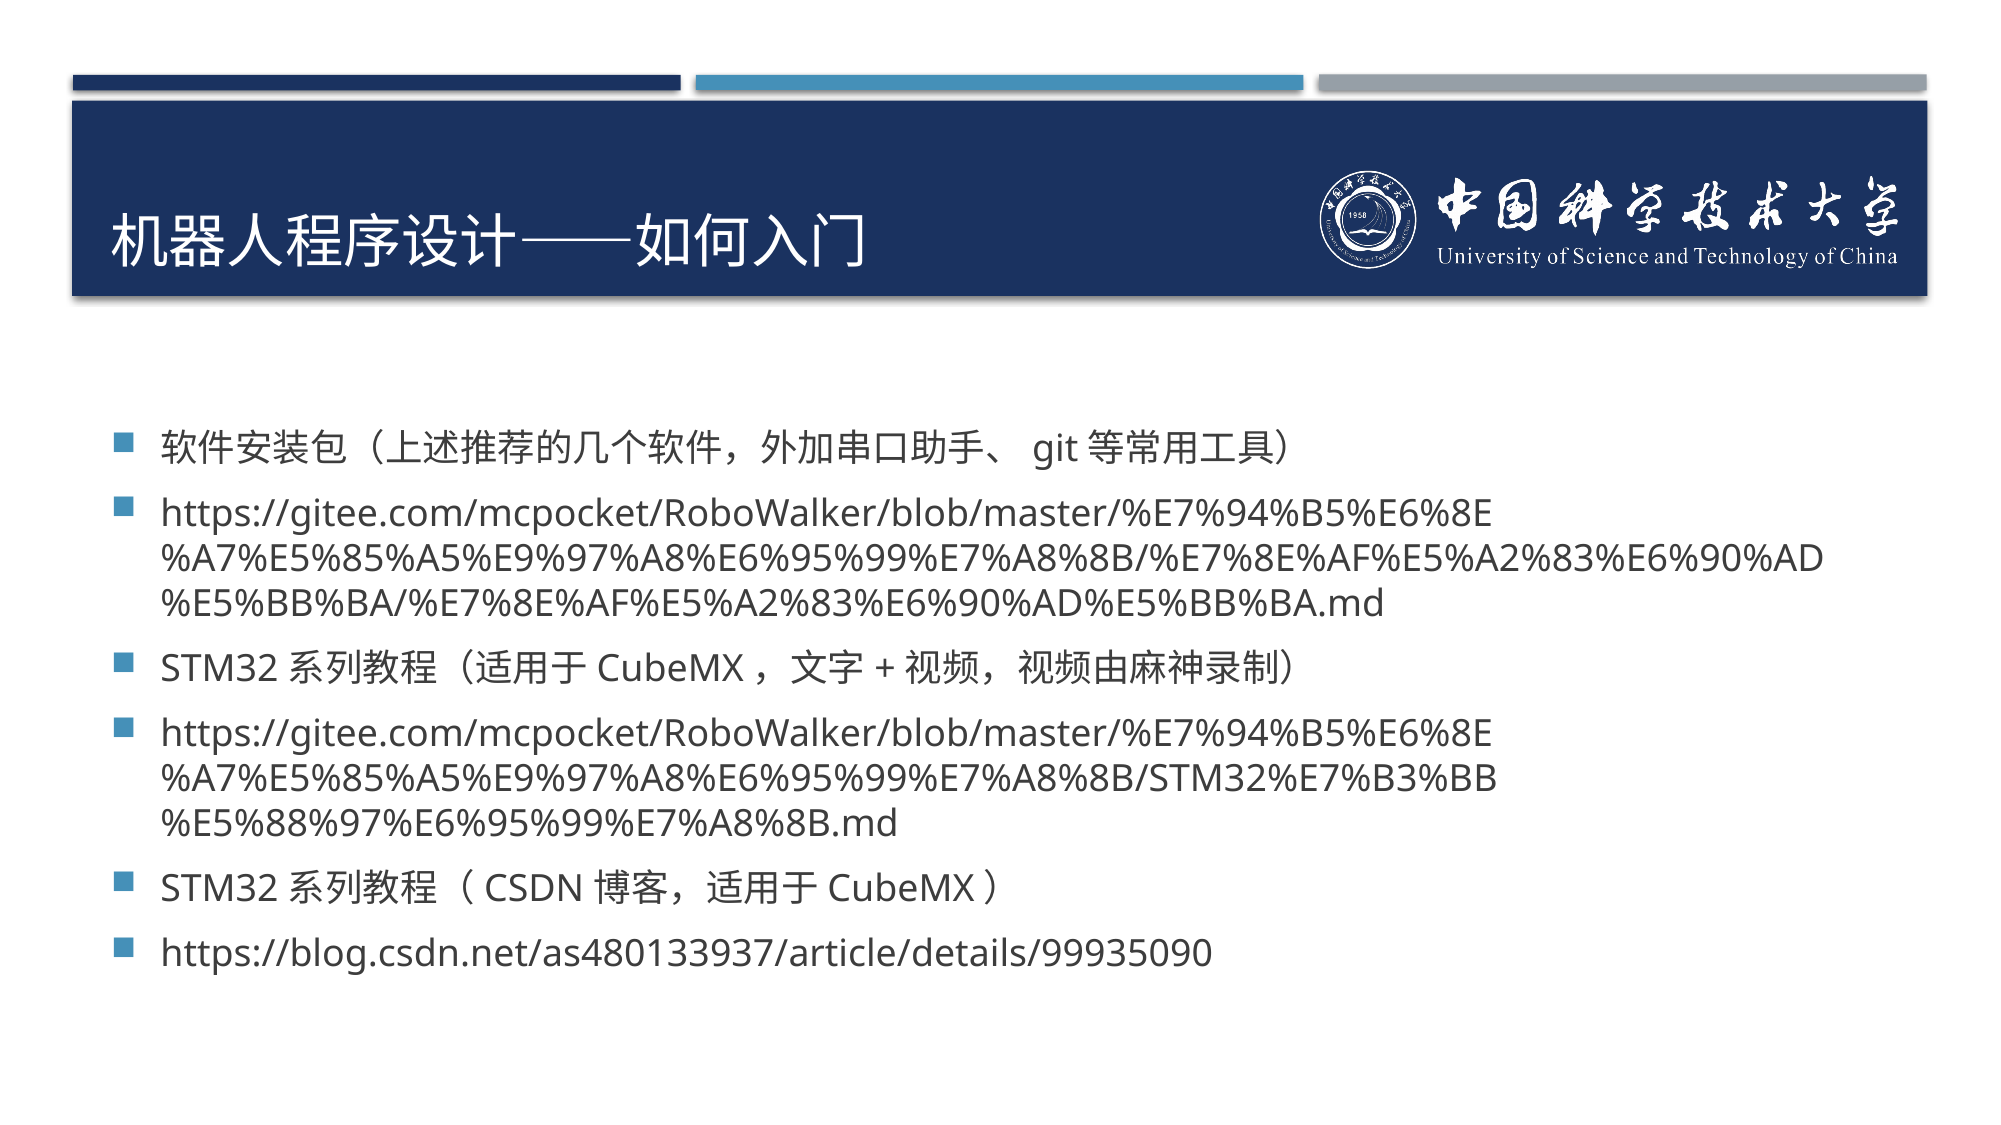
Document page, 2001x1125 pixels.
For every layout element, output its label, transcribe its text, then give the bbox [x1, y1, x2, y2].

title 机器人程序设计——如何入门 [95, 115, 1905, 282]
list 软件安装包（上述推荐的几个软件，外加串口助手、git等常用工具） https://gitee.com/mcpocket/RoboWalker/blob/master/%E7%94%B5%E6%8E%A7%E5%85%A5%E9%97%A8%E6%95%99%E7%A8%8B/%E7%8E%AF%E5%A2%83%E6%90%AD%E5%BB%BA/%E7%8E%AF%E5%A2%83%E6%90%AD%E5%BB%BA.md STM32系列教程（适用于CubeMX，文字+视频，视频由麻神录制） https://gitee.com/mcpocket/RoboWalker/blob/master/%E7%94%B5%E6%8E%A7%E5%85%A5%E9%97%A8%E6%95%99%E7%A8%8B/STM32%E7%B3%BB%E5%88%97%E6%95%99%E7%A8%8B.md STM32系列教程（CSDN博客，适用于CubeMX） https://blog.csdn.net/as480133937/article/details/99935090 [95, 327, 1905, 1071]
